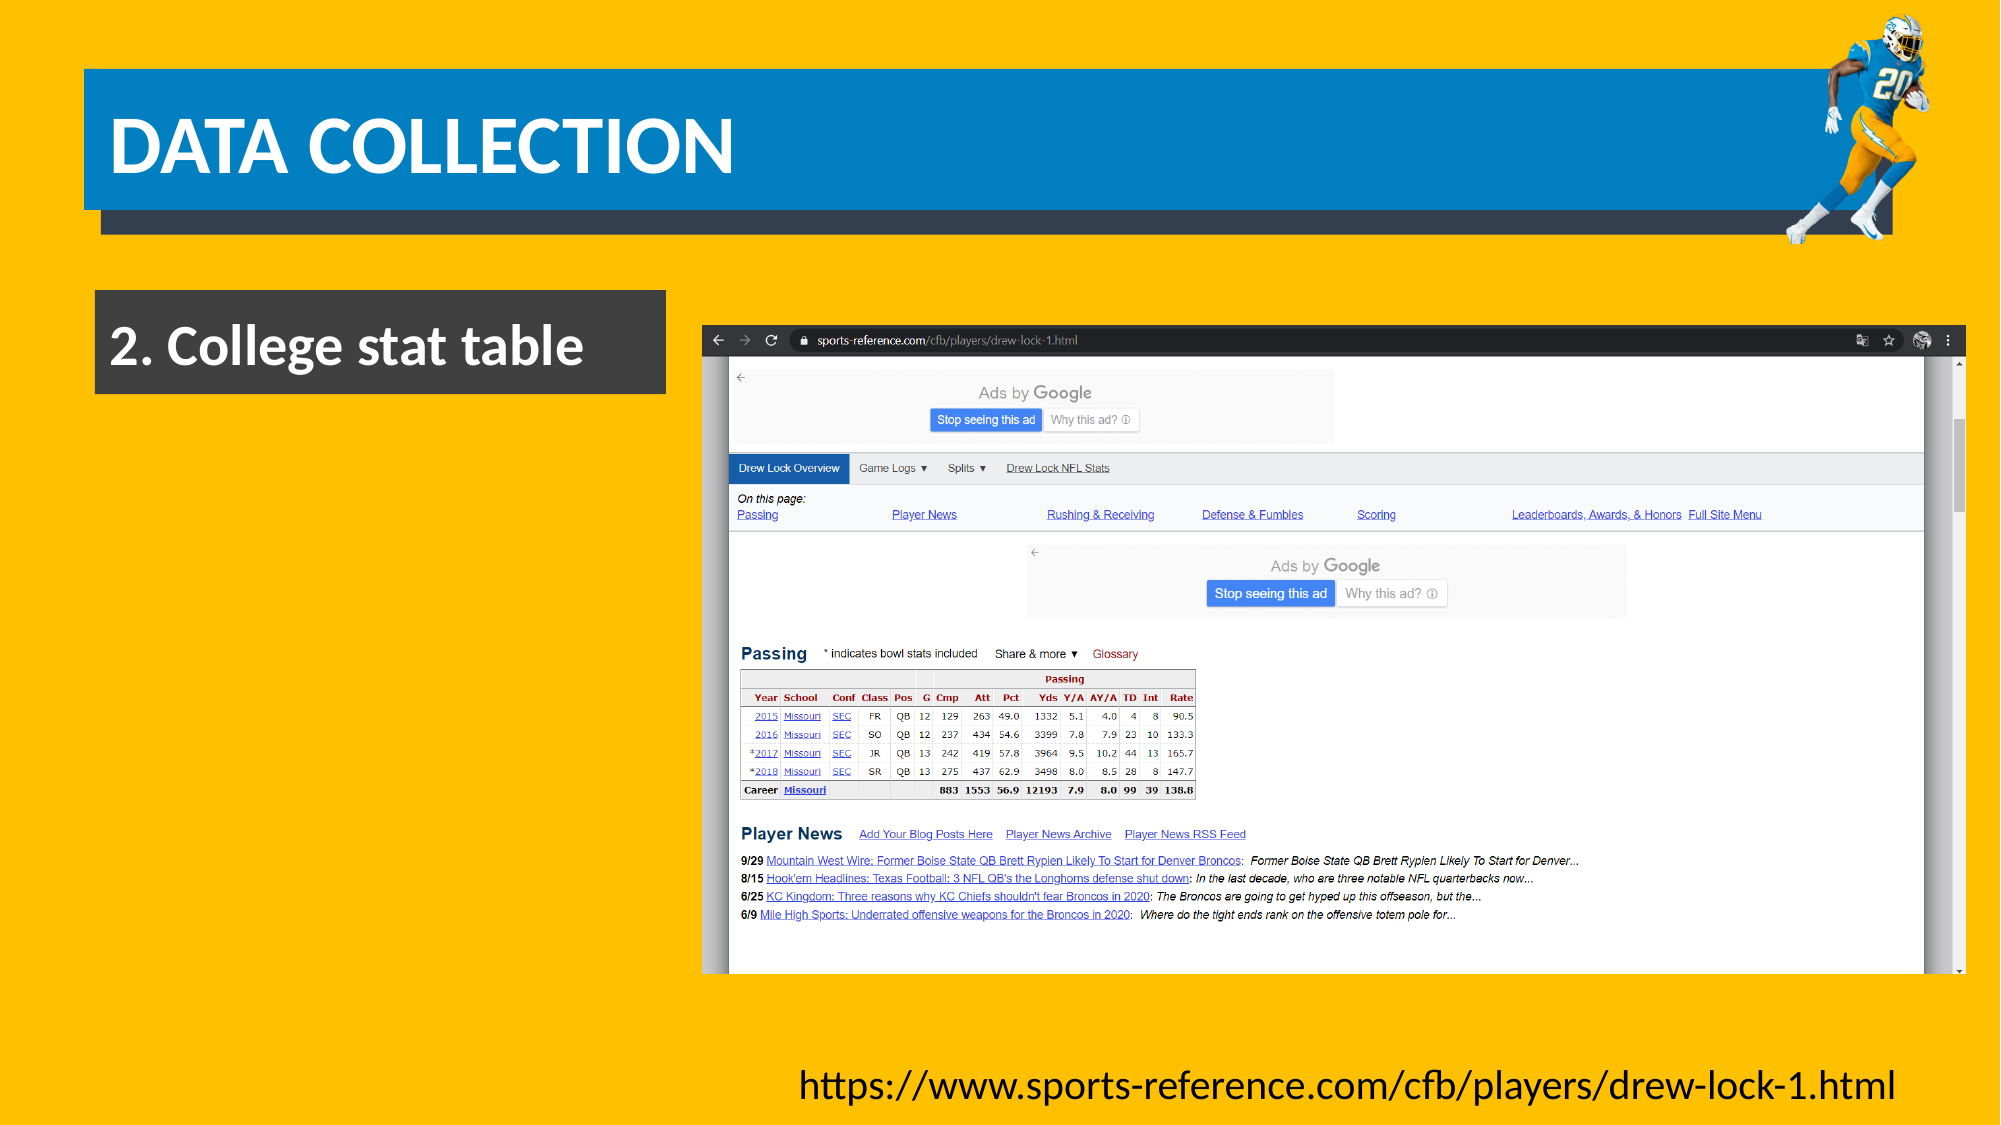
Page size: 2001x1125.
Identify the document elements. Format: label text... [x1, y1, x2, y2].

picture [702, 325, 1966, 974]
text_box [84, 12, 2000, 244]
list https://www.sports-reference.com/cfb/players/drew-lock-1.html [783, 1056, 1966, 1120]
text_box 2. College stat table [94, 289, 667, 395]
